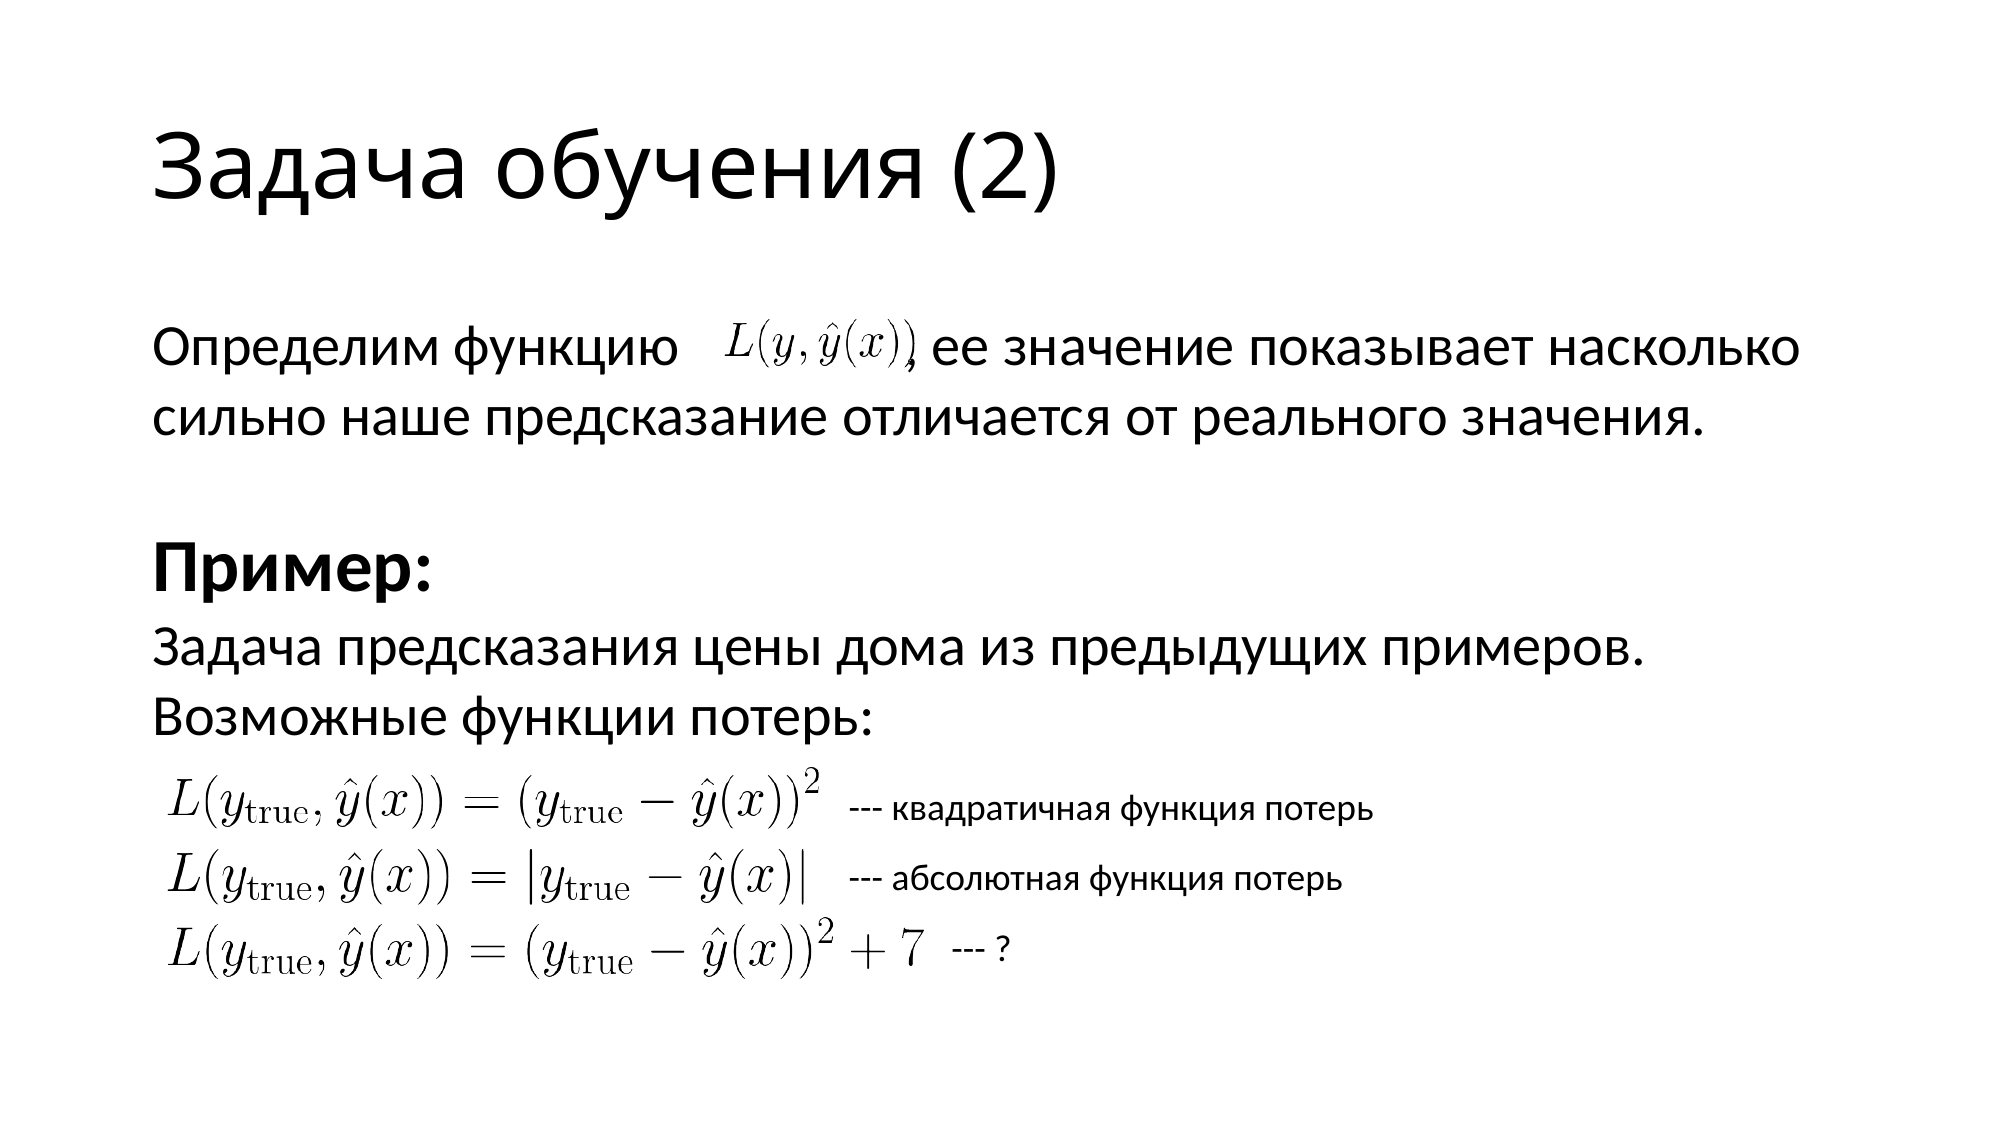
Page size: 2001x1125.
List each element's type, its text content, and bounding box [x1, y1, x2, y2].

text_box --- ? [936, 908, 1543, 979]
picture [167, 767, 819, 829]
picture [167, 849, 804, 905]
text_box --- квадратичная функция потерь [833, 767, 1440, 838]
title Задача обучения (2) [137, 59, 1863, 278]
picture [167, 917, 924, 979]
list Определим функцию , ее значение показывает насколько сильно наше предсказание отличается от реального значения. Пример: Задача предсказания цены дома из предыдущих примеров. Возможные функции потерь: [137, 299, 1863, 1014]
picture [724, 319, 915, 368]
text_box --- абсолютная функция потерь [833, 838, 1440, 909]
